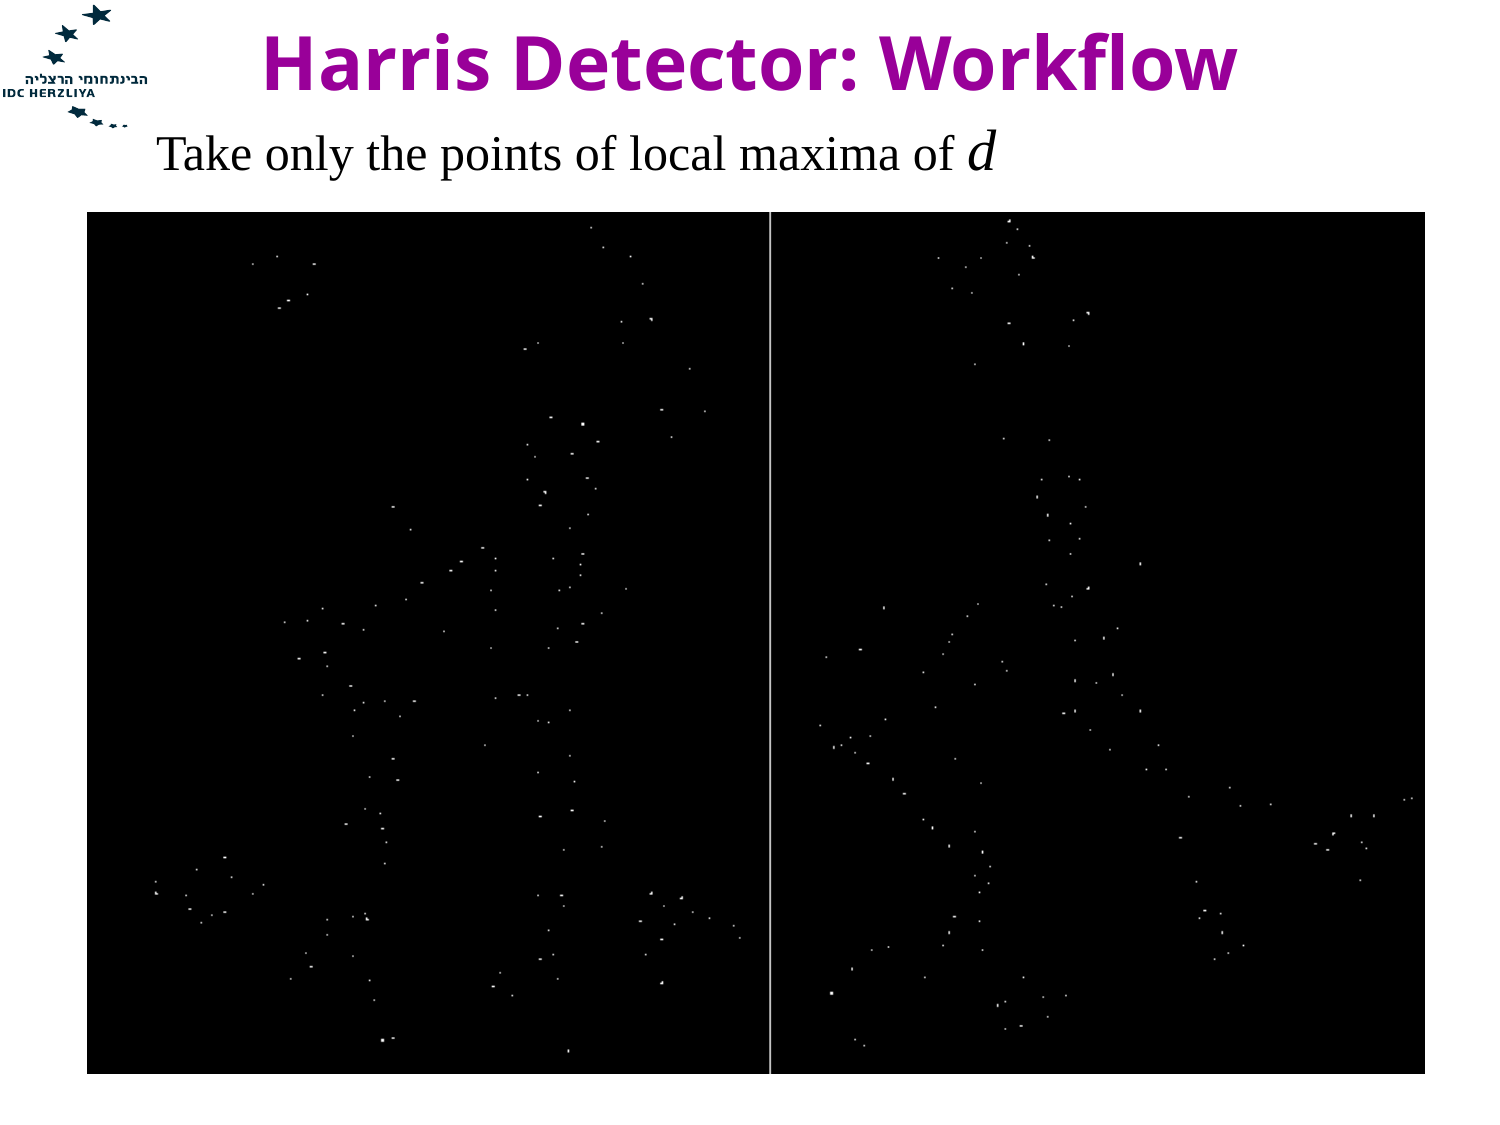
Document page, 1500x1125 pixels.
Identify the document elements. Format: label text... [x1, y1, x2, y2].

picture [87, 212, 1426, 1075]
picture [0, 0, 141, 134]
text_box Take only the points of local maxima of d [141, 104, 1012, 189]
title Harris Detector: Workflow [112, 0, 1388, 113]
